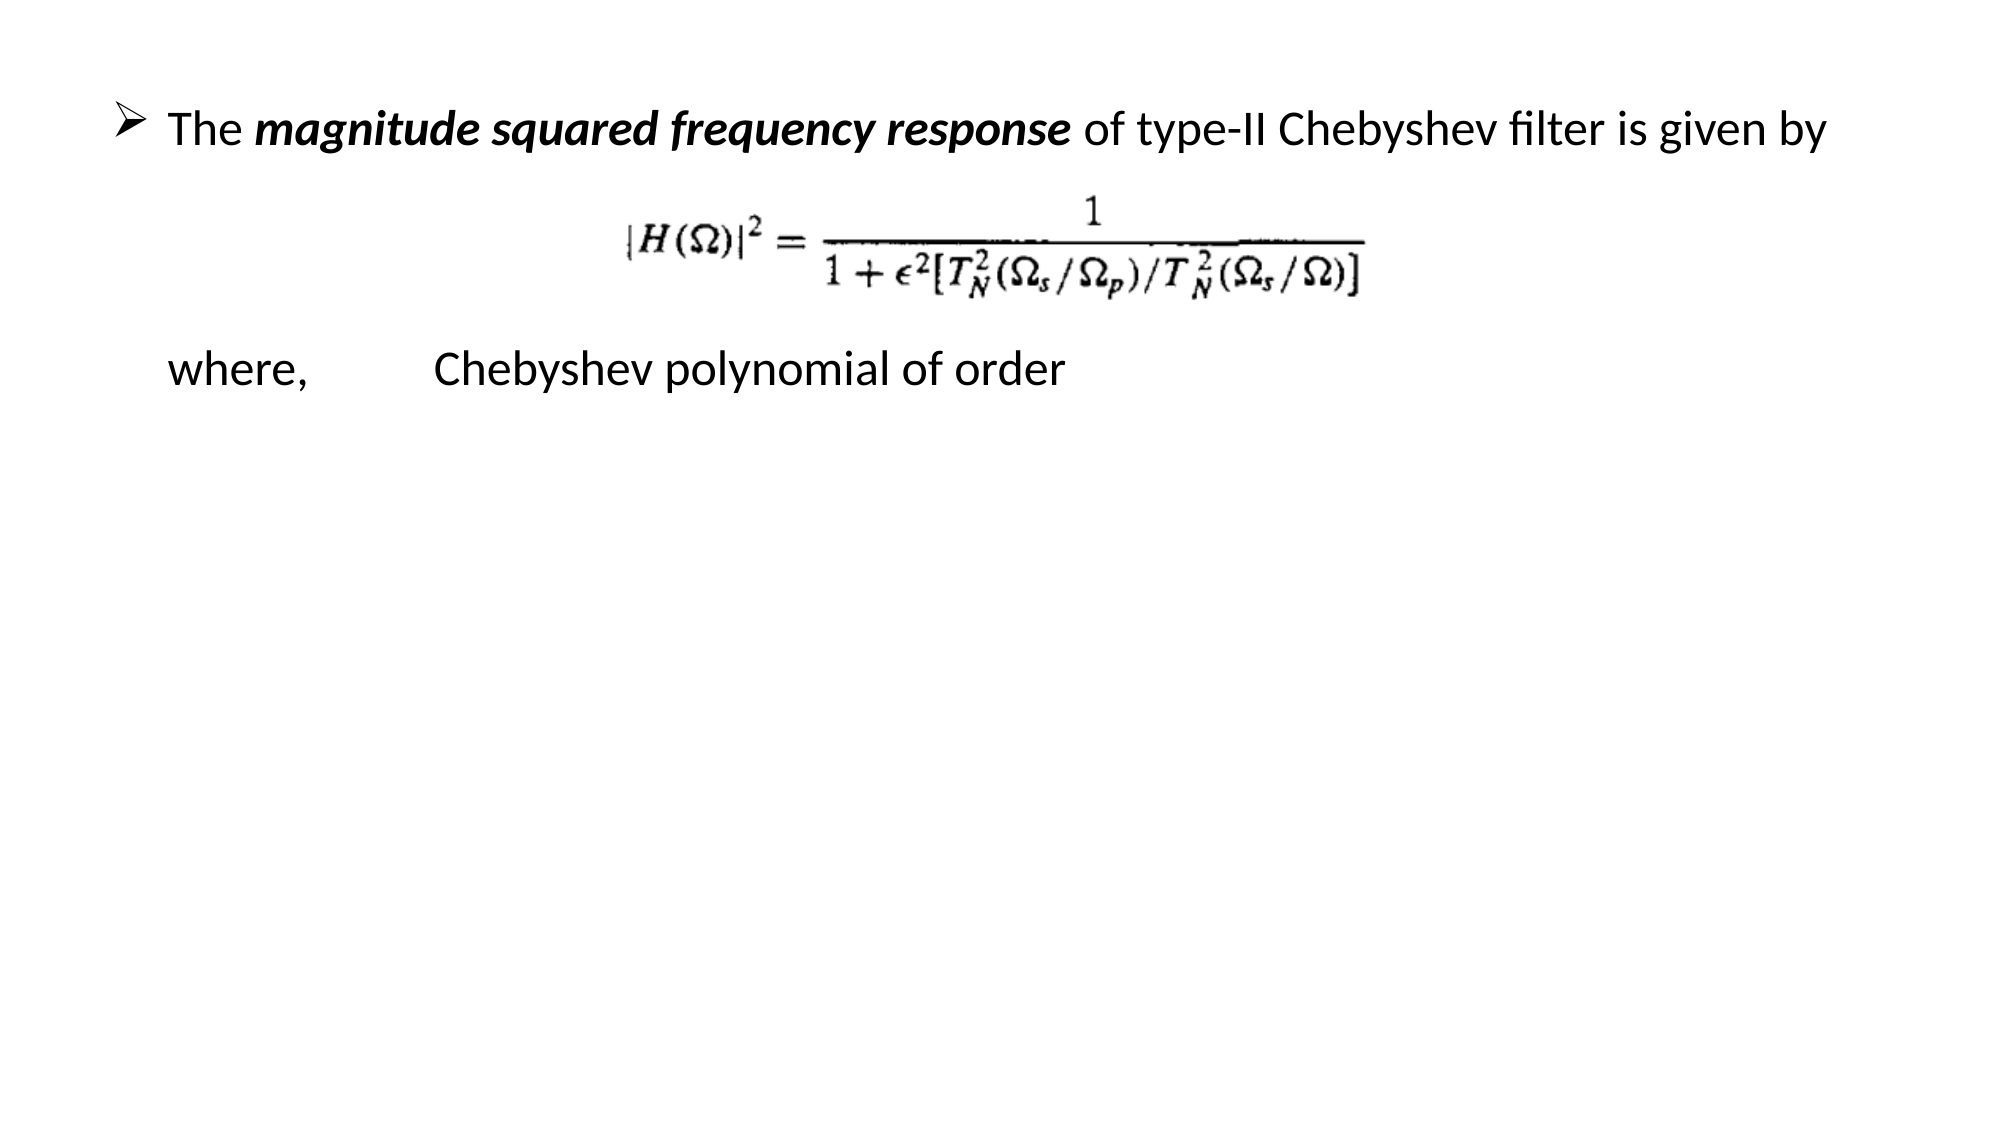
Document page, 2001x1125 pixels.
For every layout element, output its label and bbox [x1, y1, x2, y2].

picture [586, 178, 1414, 308]
